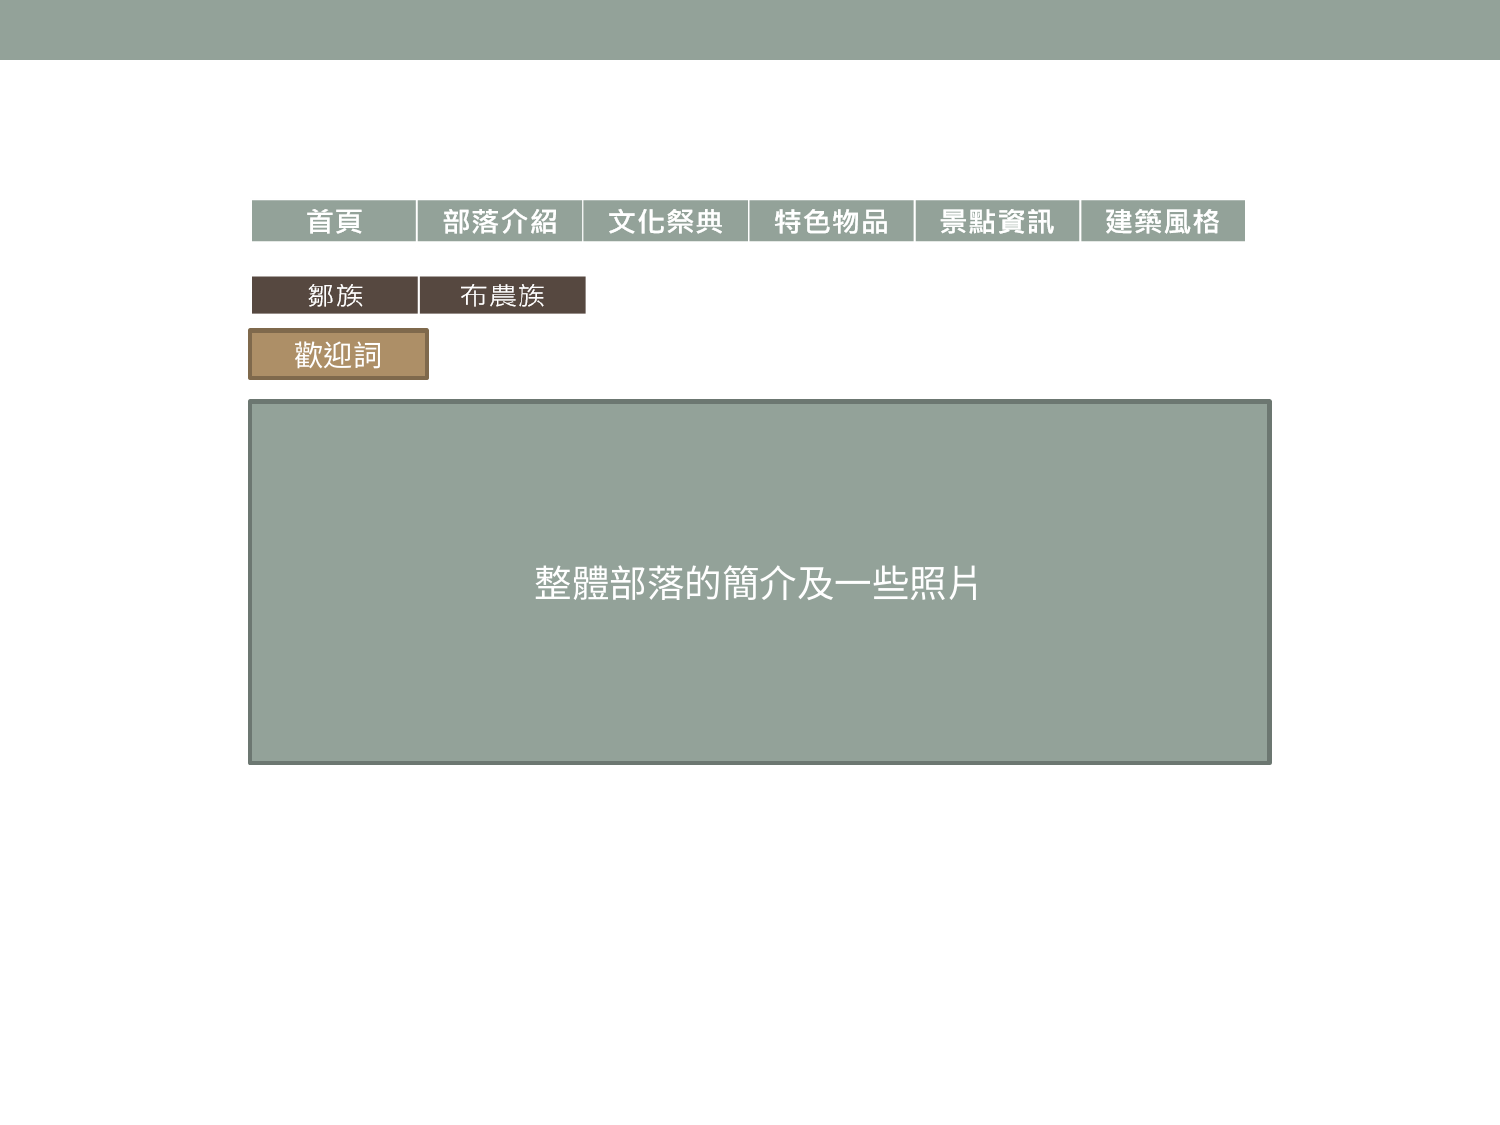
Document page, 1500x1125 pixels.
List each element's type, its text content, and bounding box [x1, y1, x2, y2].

picture [249, 194, 1251, 256]
text_box 整體部落的簡介及一些照片 [248, 399, 1272, 765]
picture [249, 271, 590, 327]
text_box 歡迎詞 [248, 332, 429, 380]
